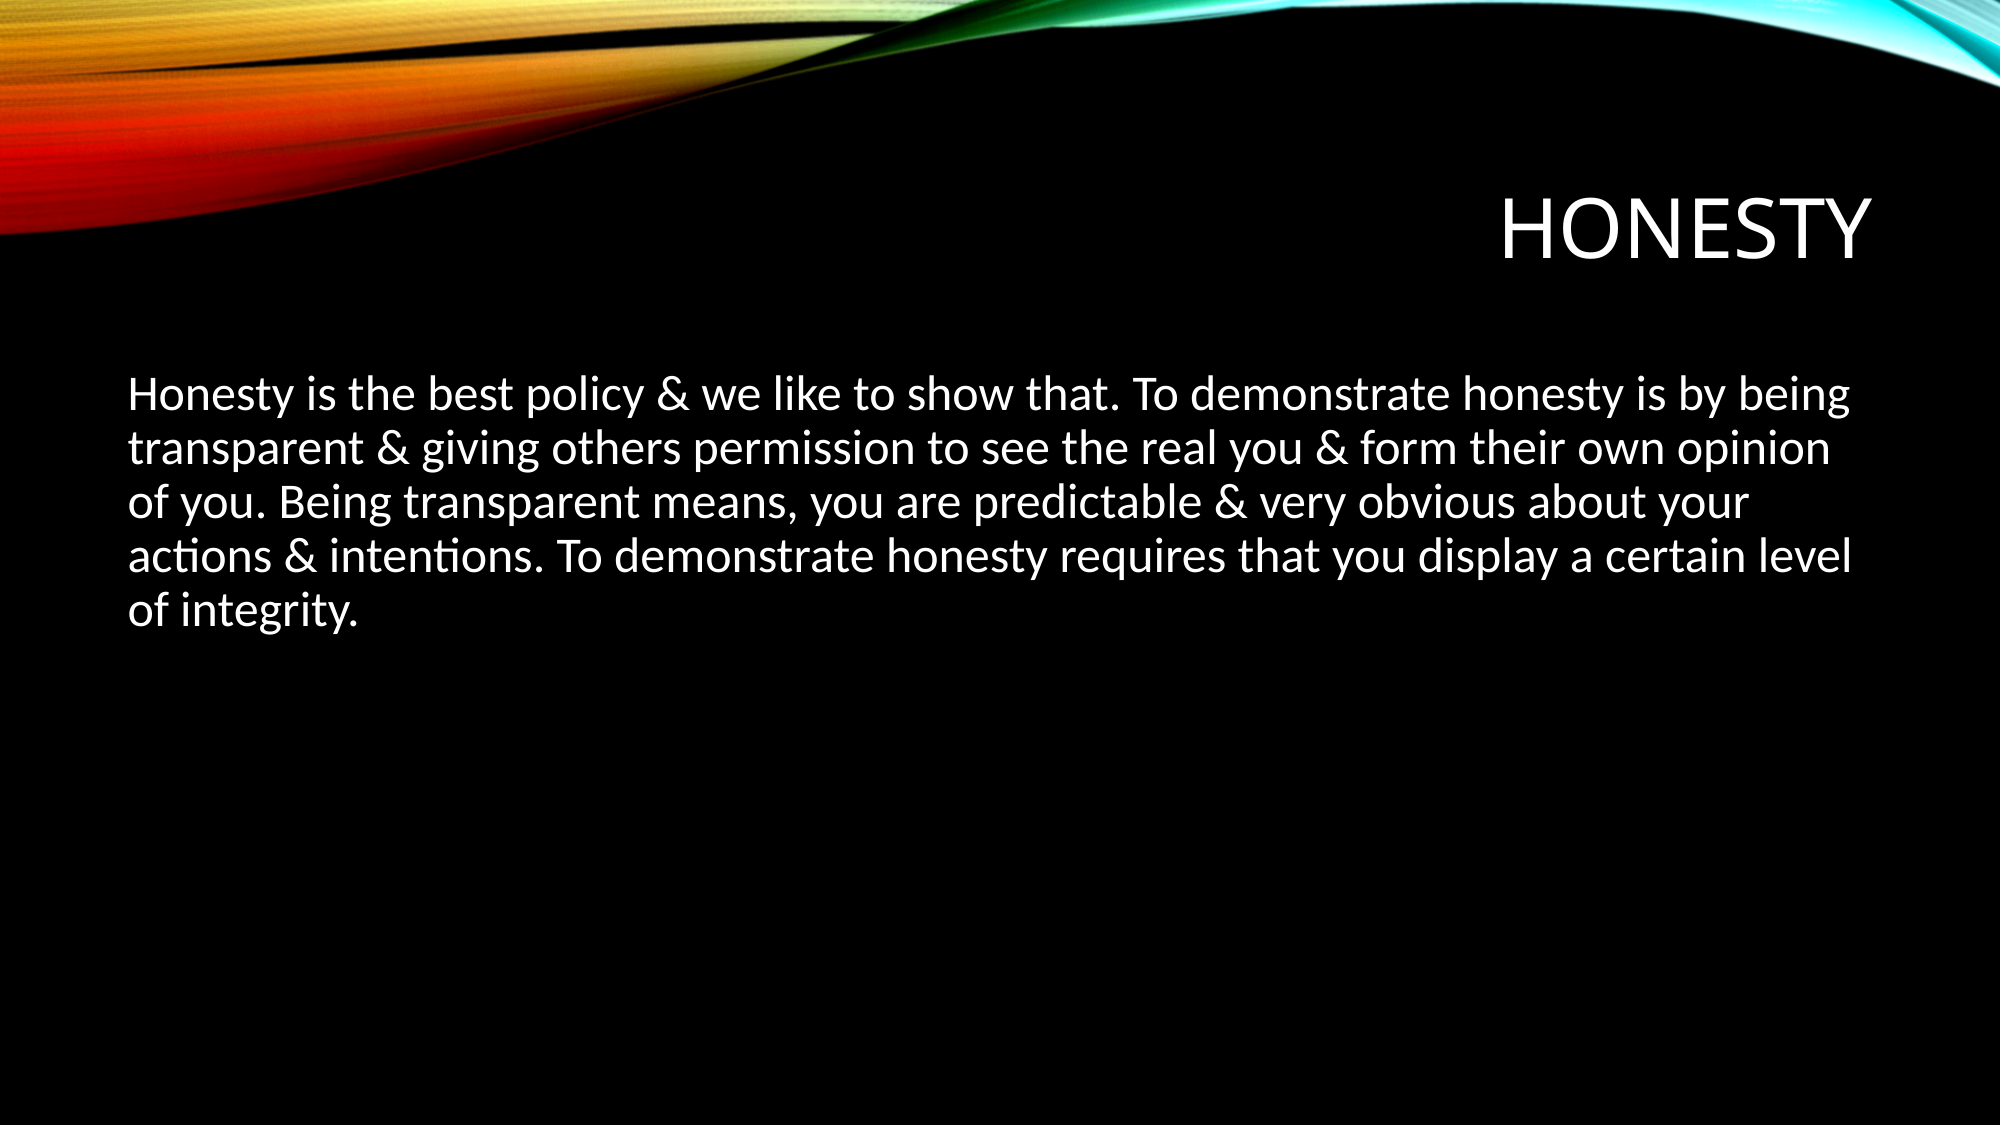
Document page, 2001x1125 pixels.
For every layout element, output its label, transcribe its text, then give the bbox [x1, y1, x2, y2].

list Honesty is the best policy & we like to show that. To demonstrate honesty is by being transparent & giving others permission to see the real you & form their own opinion of you. Being transparent means, you are predictable & very obvious about your actions & intentions. To demonstrate honesty requires that you display a certain level of integrity. [112, 360, 1888, 1021]
picture [0, 0, 2000, 237]
title Honesty [474, 125, 1888, 338]
